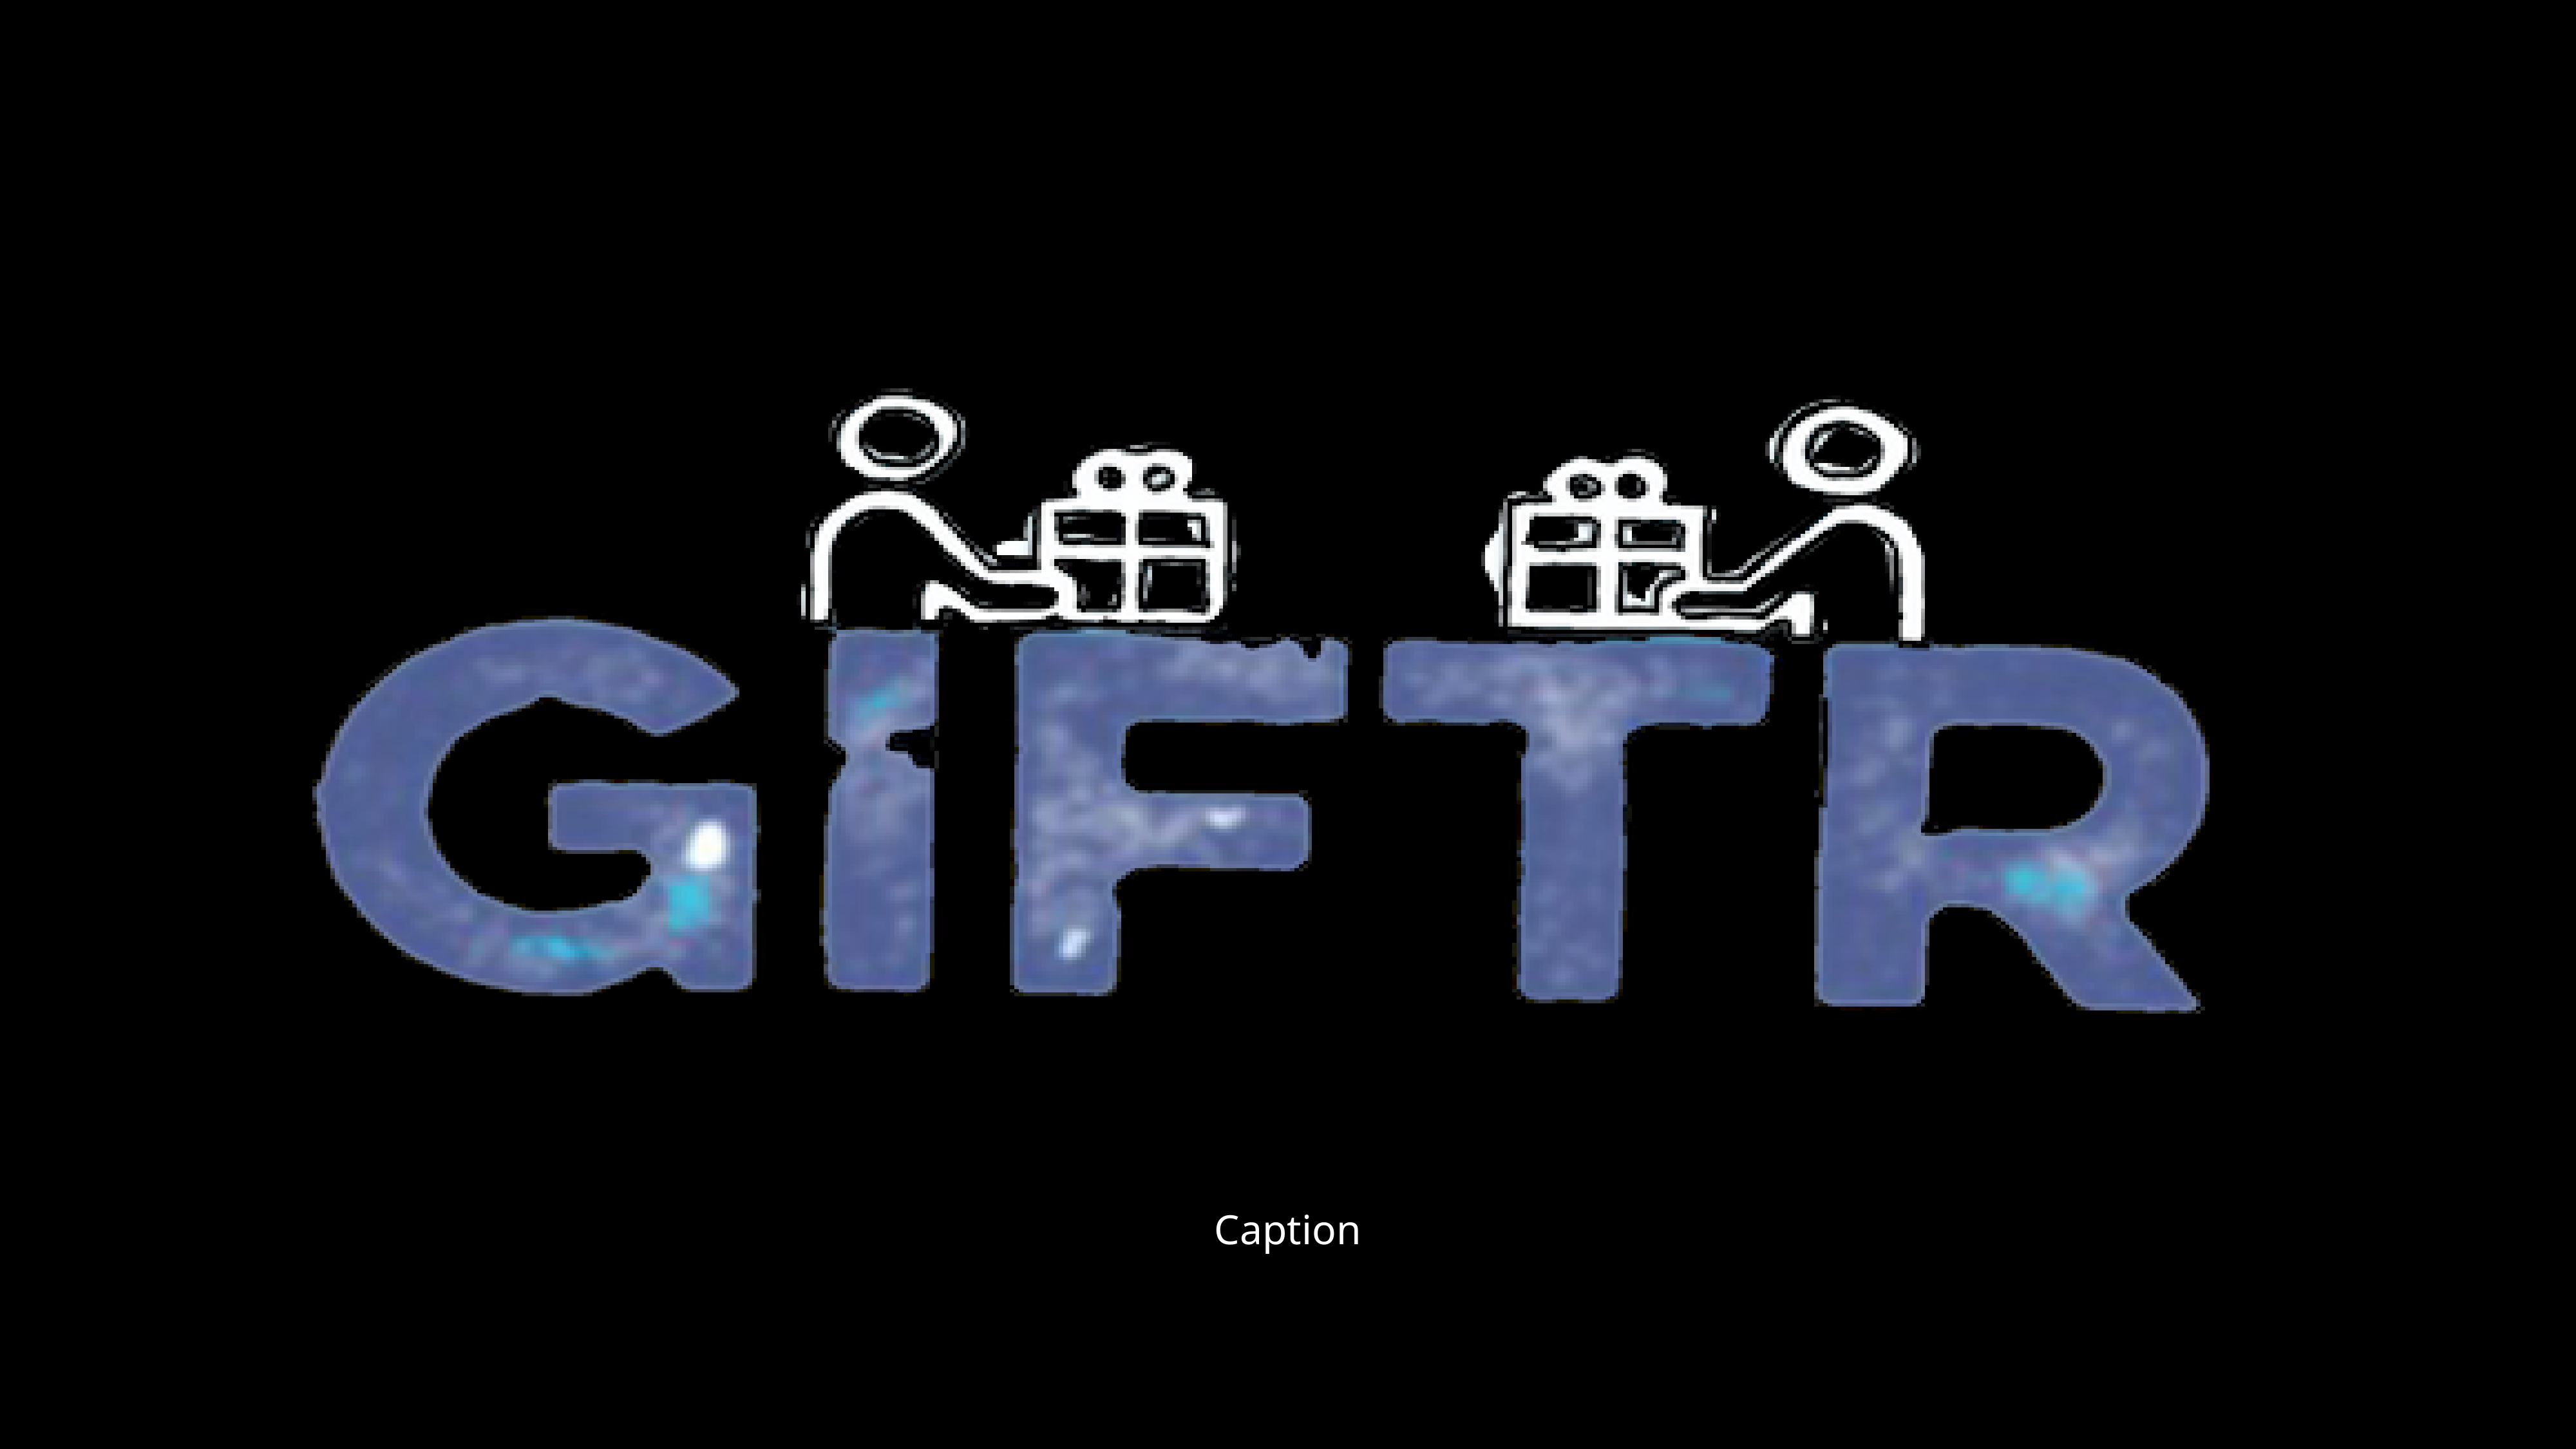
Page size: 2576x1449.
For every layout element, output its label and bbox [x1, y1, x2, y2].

text_box [130, 260, 2446, 1267]
